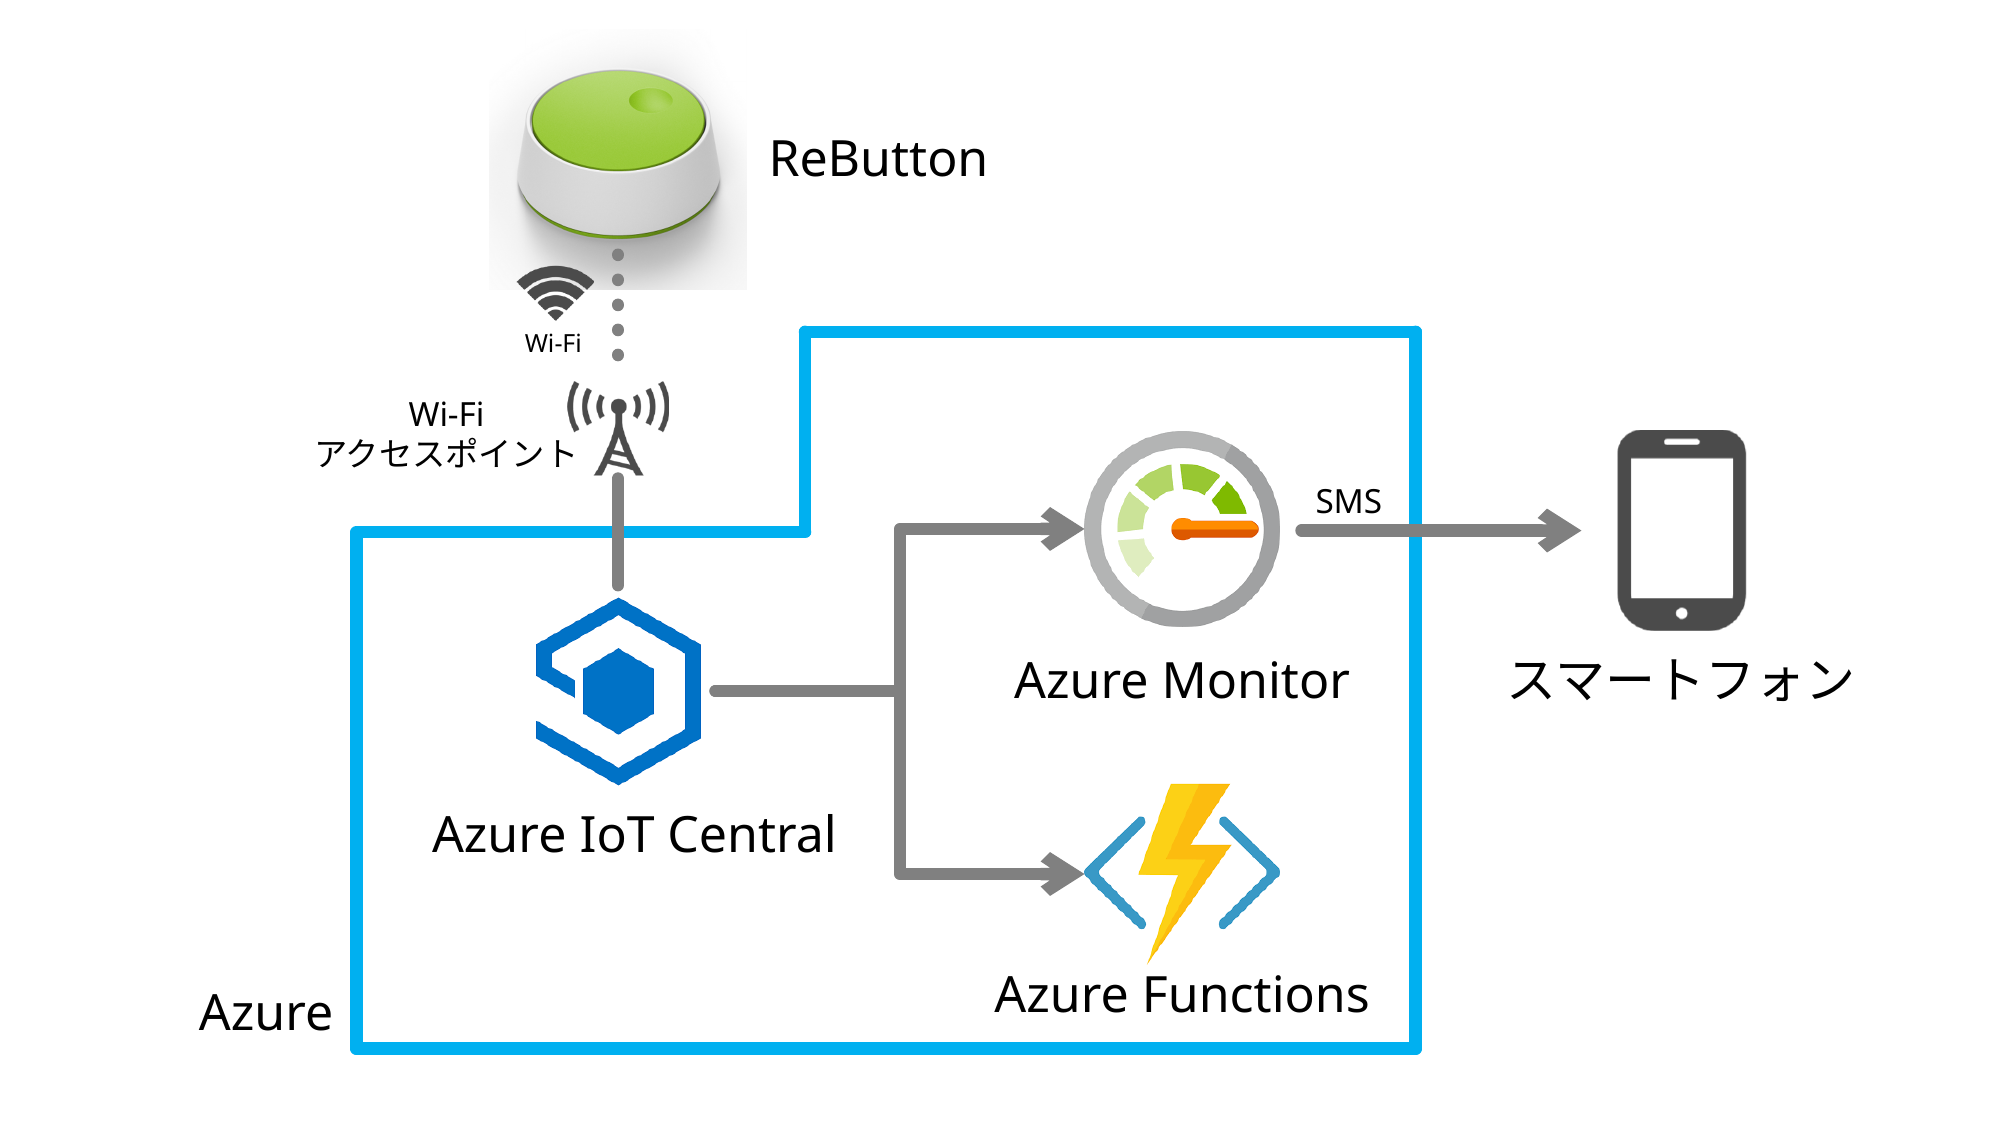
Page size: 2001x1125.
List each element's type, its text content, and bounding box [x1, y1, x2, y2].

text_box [715, 528, 1085, 690]
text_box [715, 690, 1085, 874]
picture [1581, 430, 1781, 631]
text_box Azure [184, 973, 349, 1049]
text_box Azure IoT Central [417, 795, 715, 871]
picture [1084, 776, 1280, 972]
picture [1084, 431, 1280, 627]
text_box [506, 254, 601, 366]
picture [520, 593, 715, 789]
text_box Azure Functions [979, 954, 1385, 1030]
text_box スマートフォン [1491, 641, 1871, 717]
text_box SMS [1300, 472, 1398, 528]
picture [489, 29, 748, 290]
text_box Azure Monitor [1085, 641, 1365, 717]
picture [567, 377, 669, 479]
text_box ReButton [753, 119, 1004, 195]
text_box Wi-Fi アクセスポイント [299, 385, 594, 481]
